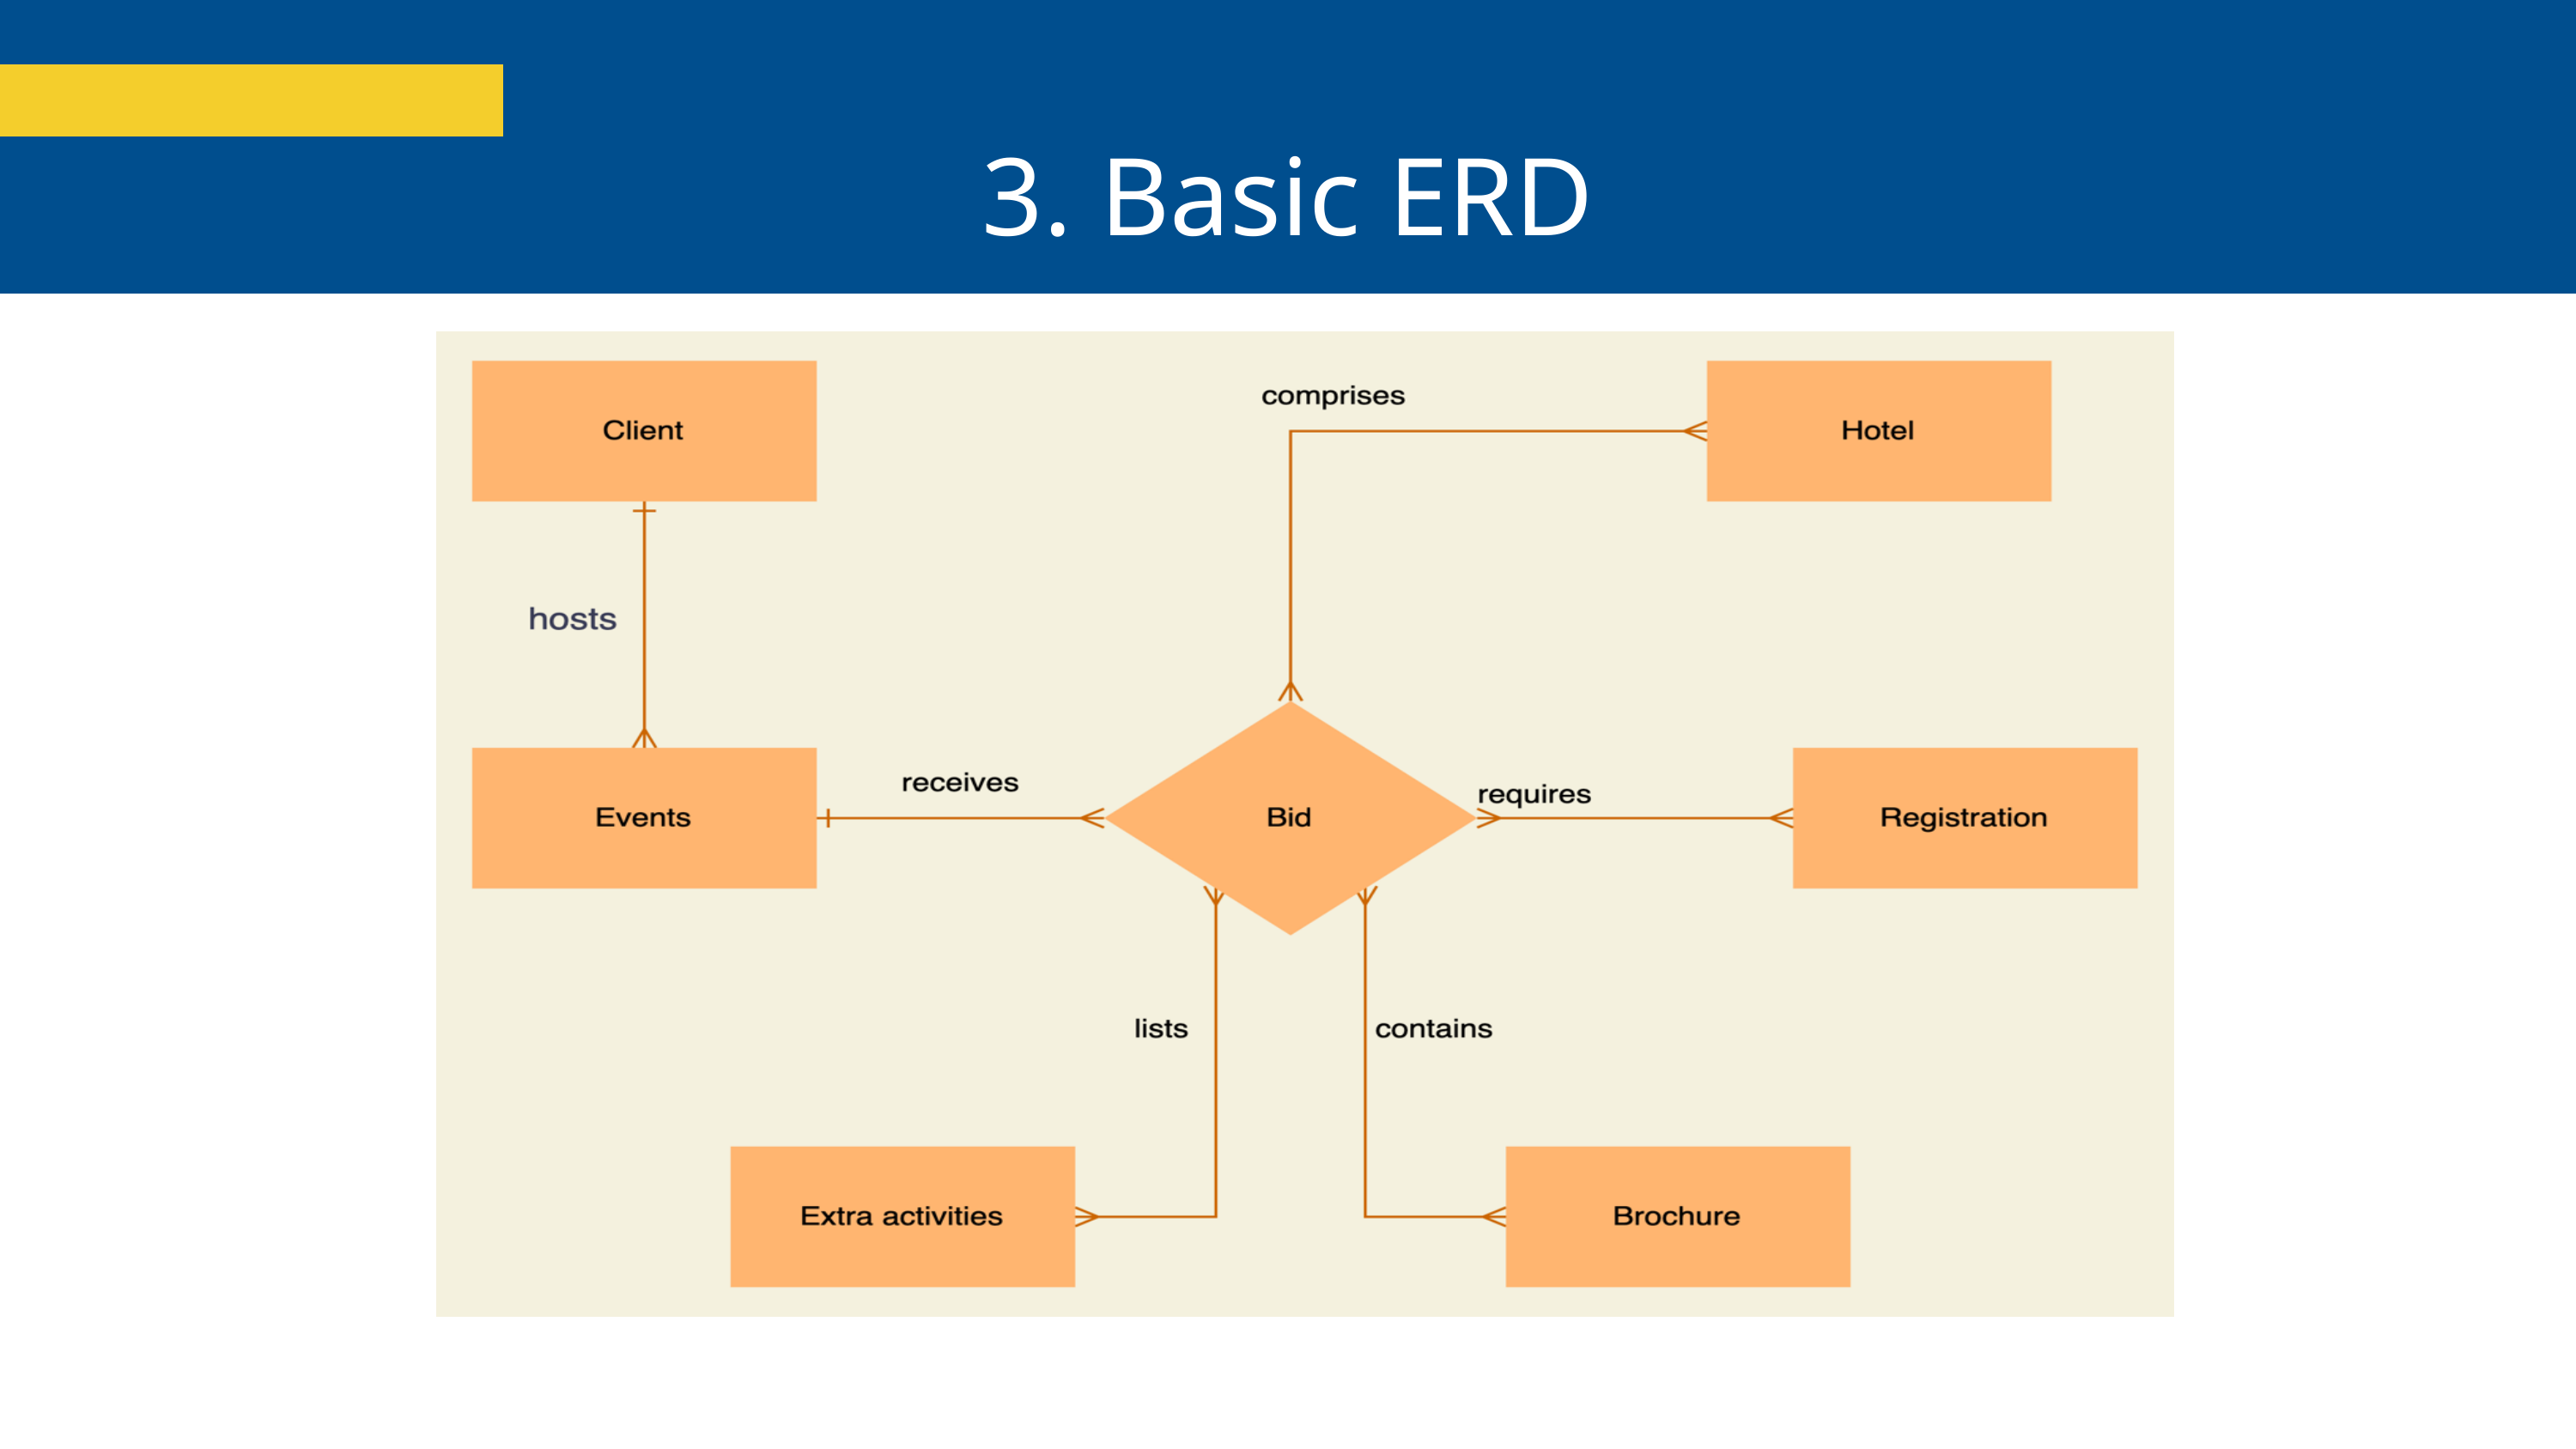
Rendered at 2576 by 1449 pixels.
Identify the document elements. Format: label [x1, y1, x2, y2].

text_box [0, 64, 504, 137]
picture [436, 331, 2174, 1317]
text_box [0, 0, 2576, 294]
